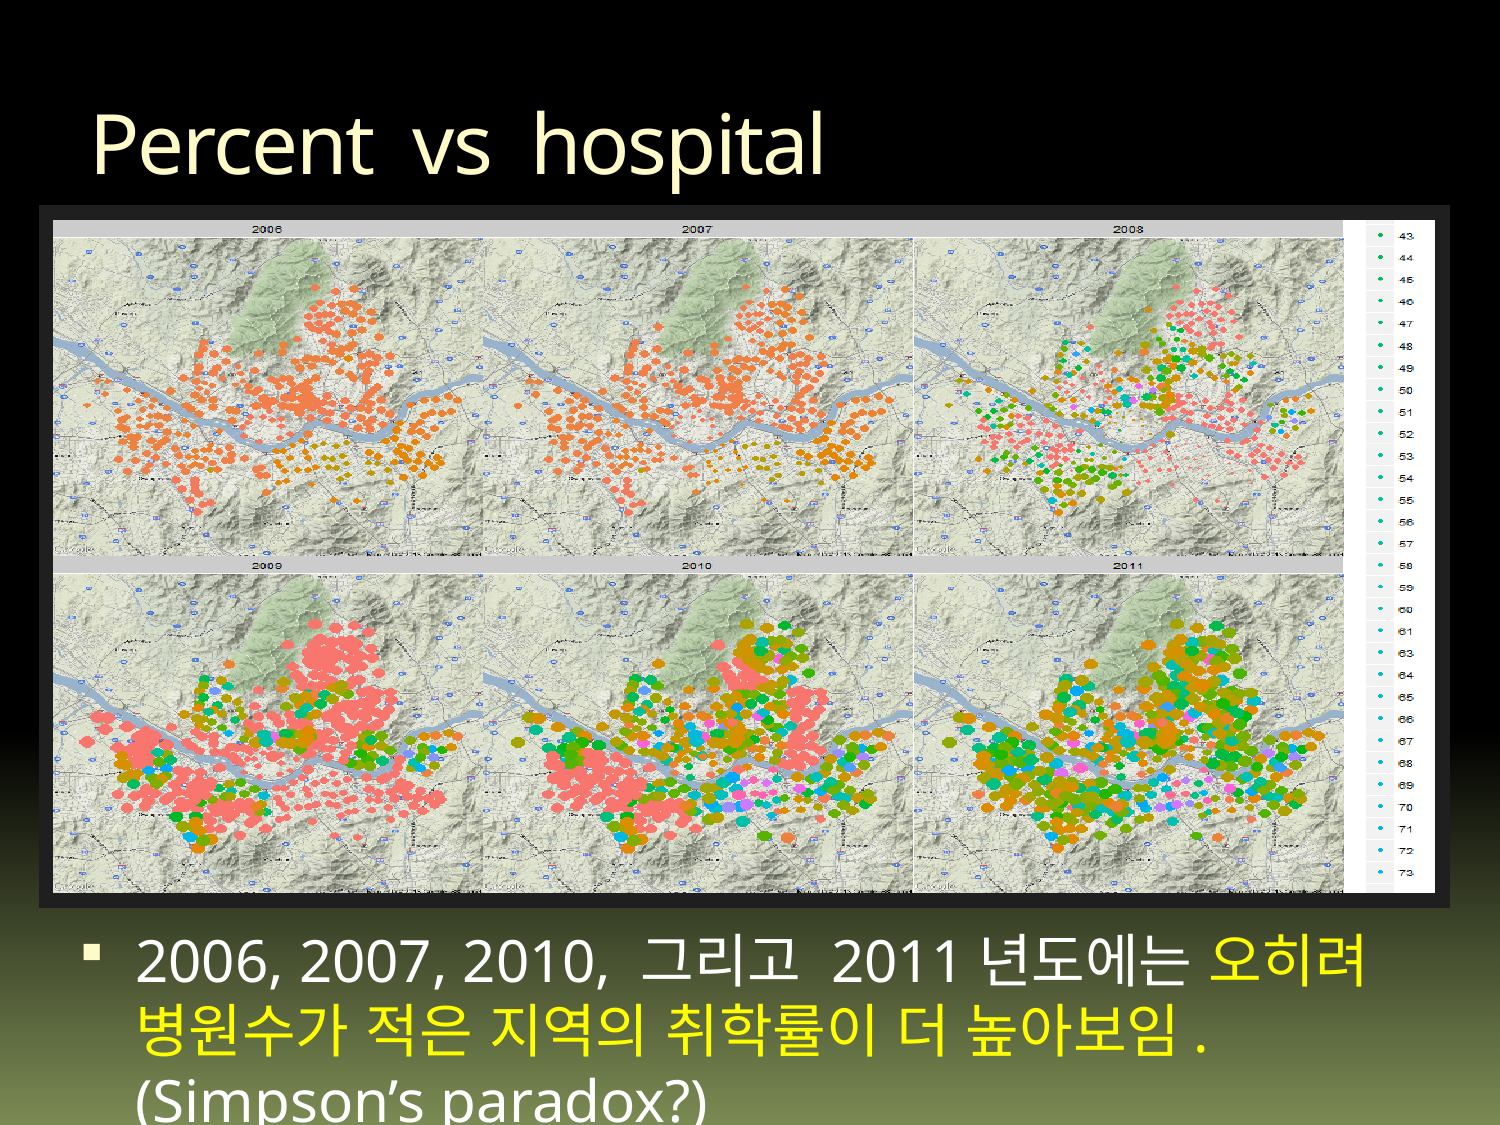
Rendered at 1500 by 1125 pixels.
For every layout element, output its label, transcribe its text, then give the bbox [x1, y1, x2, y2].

title Percent vs hospital [75, 83, 1425, 205]
list 2006, 2007, 2010, 그리고 2011년도에는 오히려 병원수가 적은 지역의 취학률이 더 높아보임. (Simpson’s paradox?) [53, 916, 1427, 1094]
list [52, 219, 1436, 894]
